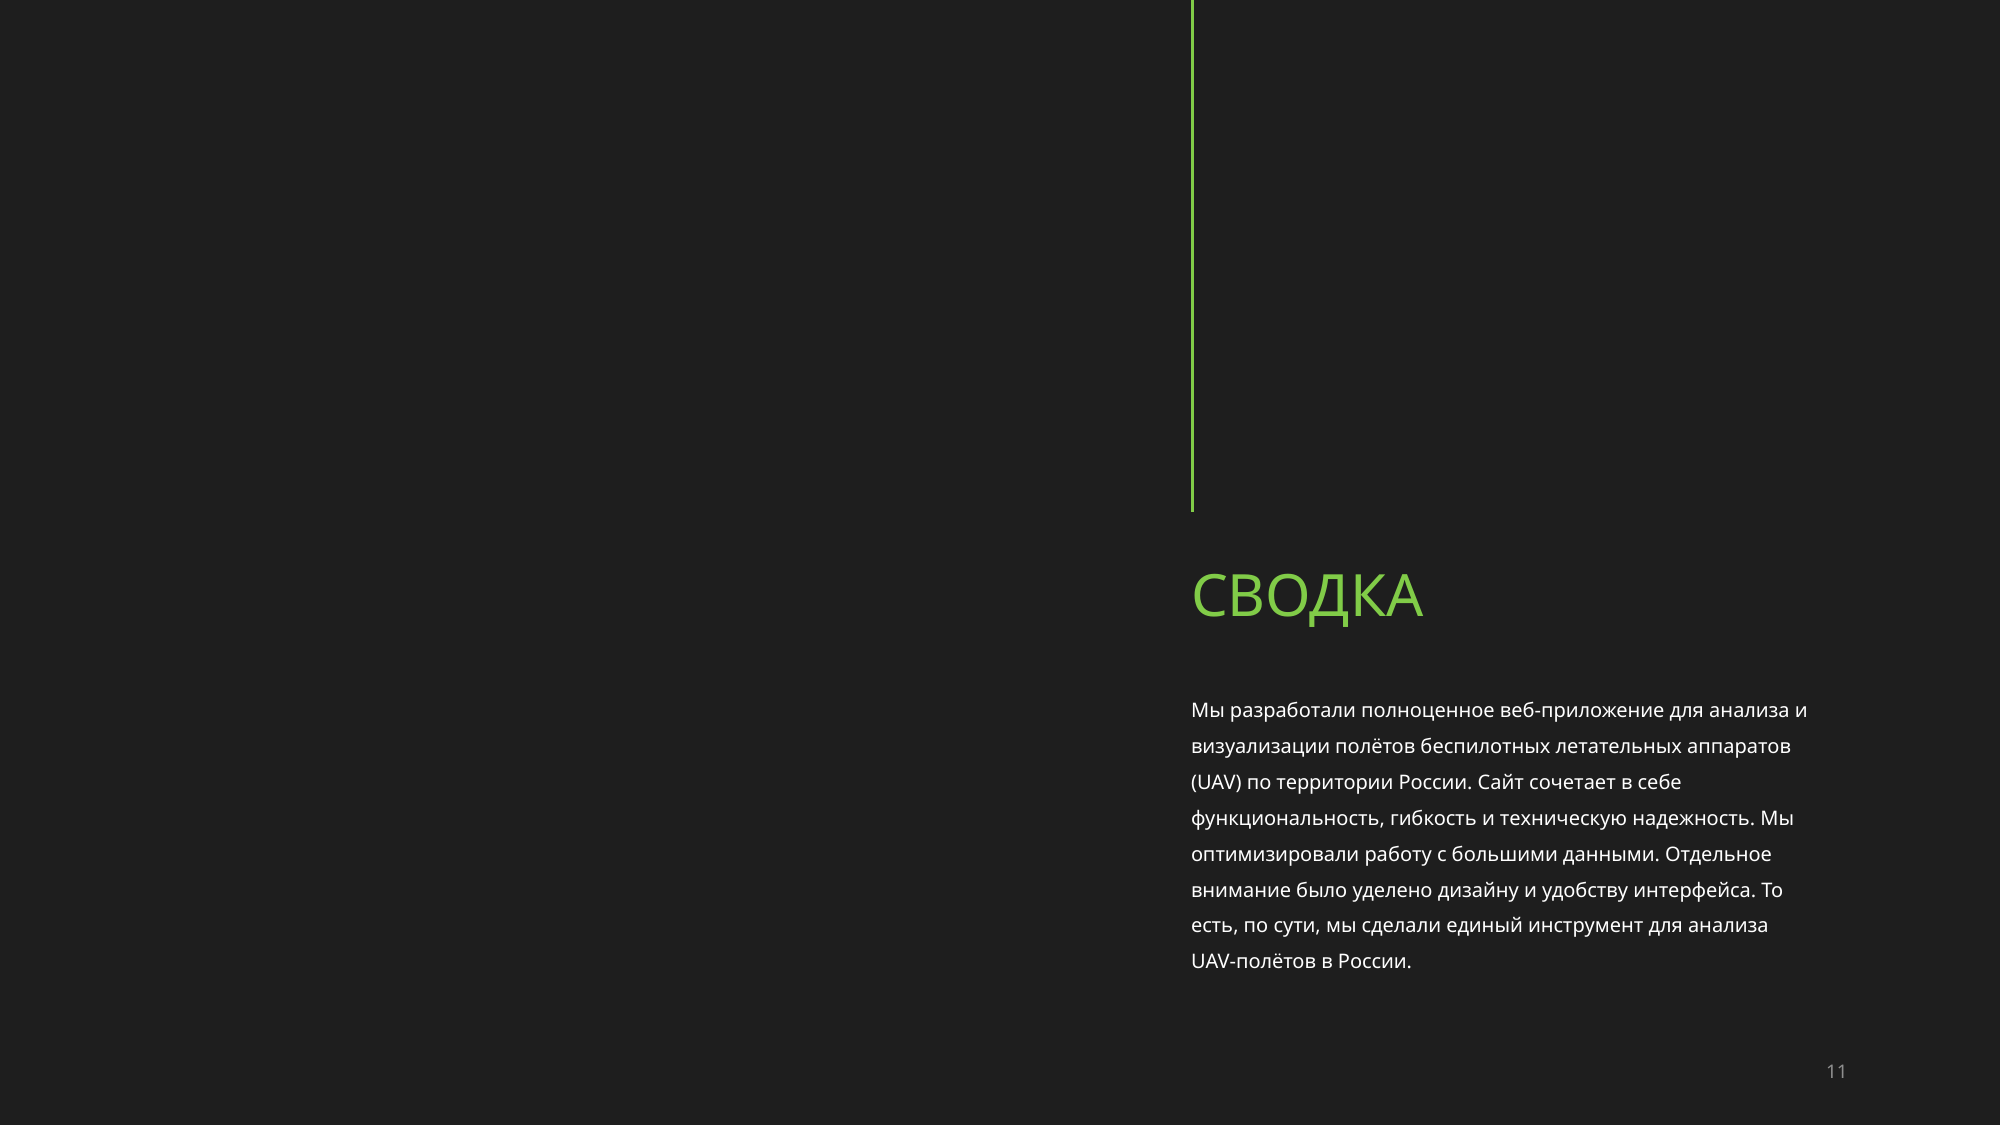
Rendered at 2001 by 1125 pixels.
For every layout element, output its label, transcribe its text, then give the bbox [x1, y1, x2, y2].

title Сводка [1191, 551, 1833, 643]
list Мы разработали полноценное веб-приложение для анализа и визуализации полётов беспилотных летательных аппаратов (UAV) по территории России. Сайт сочетает в себе функциональность, гибкость и техническую надежность. Мы оптимизировали работу с большими данными. Отдельное внимание было уделено дизайну и удобству интерфейса. То есть, по сути, мы сделали единый инструмент для анализа UAV-полётов в России. [1191, 678, 1833, 988]
slide_number 11 [1412, 1042, 1863, 1103]
